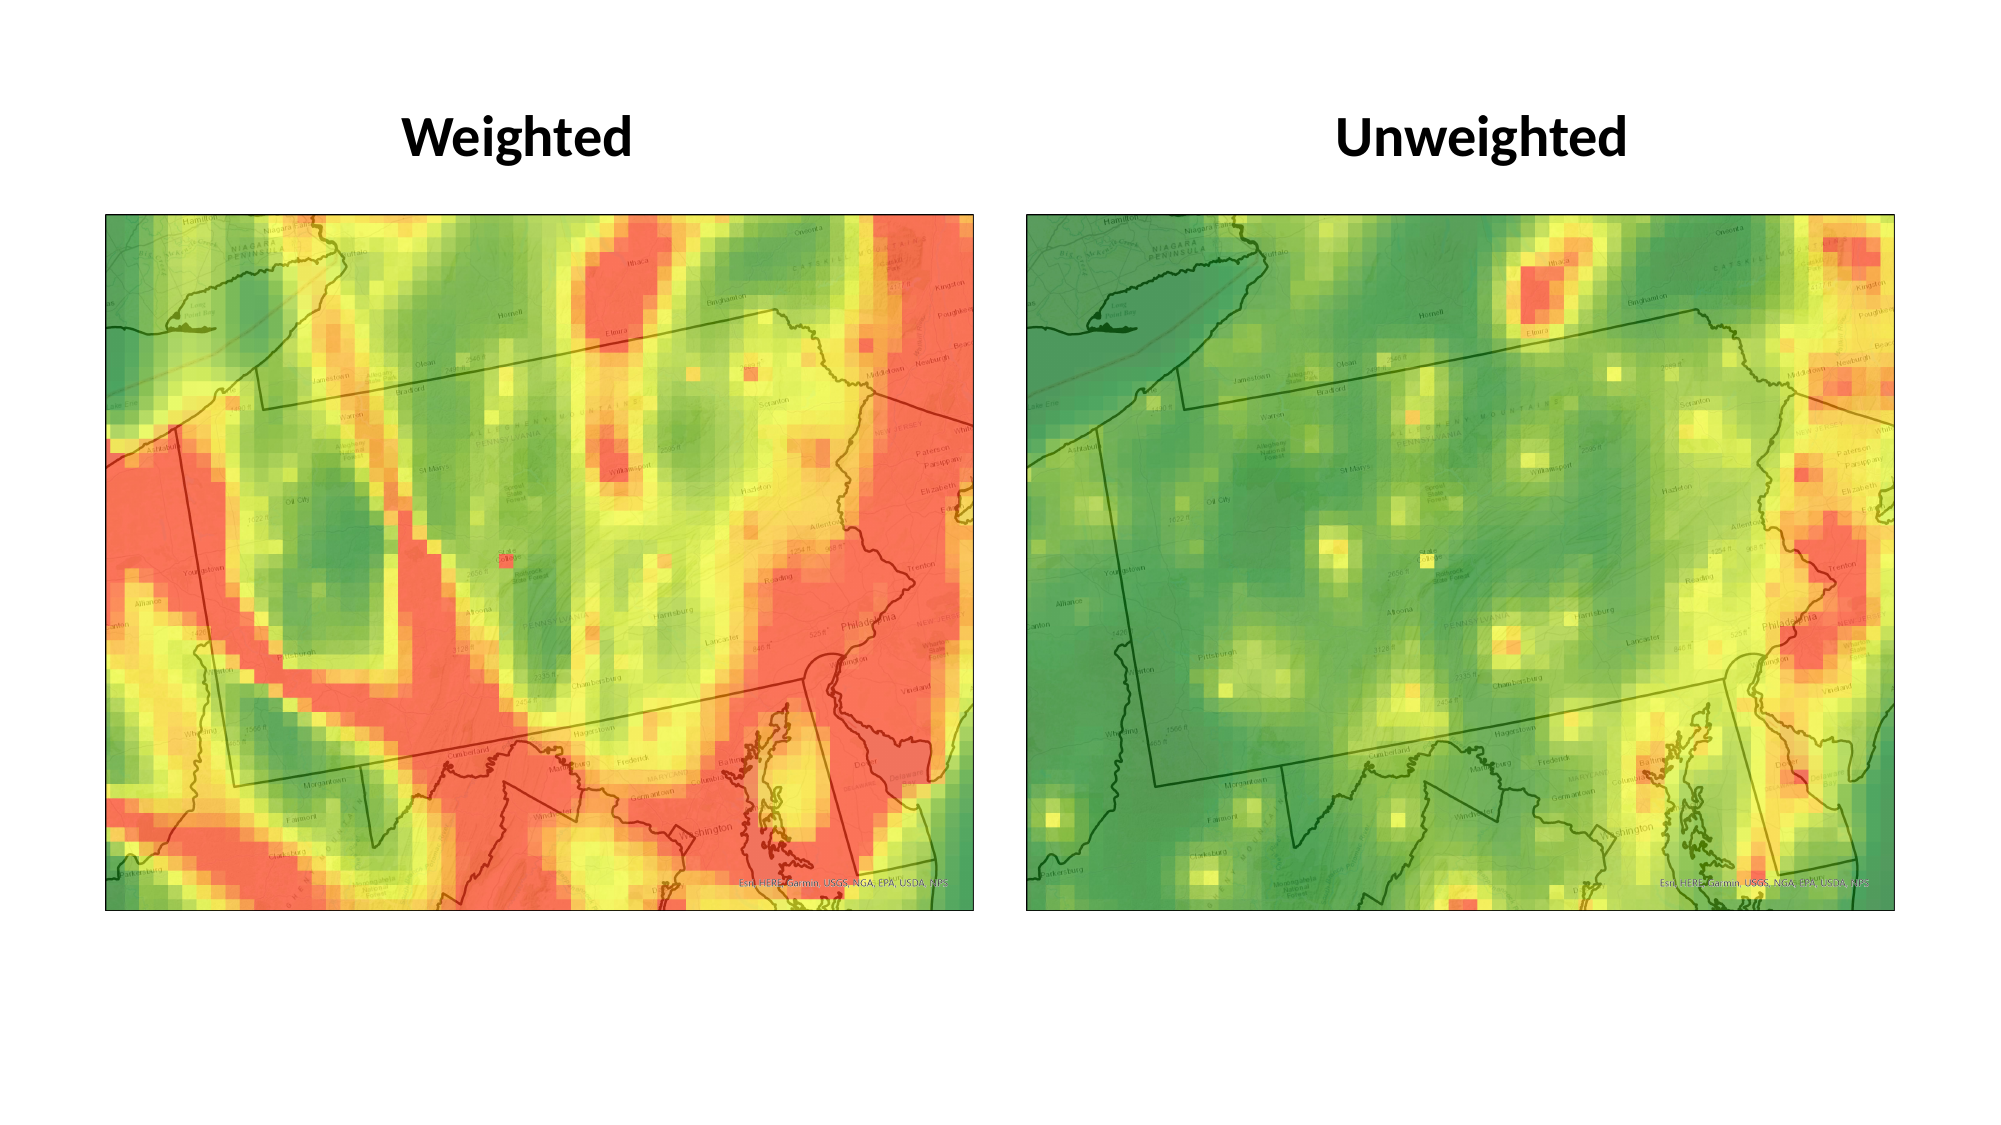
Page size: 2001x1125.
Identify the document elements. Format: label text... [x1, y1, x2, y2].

picture [105, 214, 974, 911]
picture [1026, 214, 1895, 911]
text_box Unweighted [1112, 91, 1853, 176]
text_box Weighted [147, 91, 888, 176]
